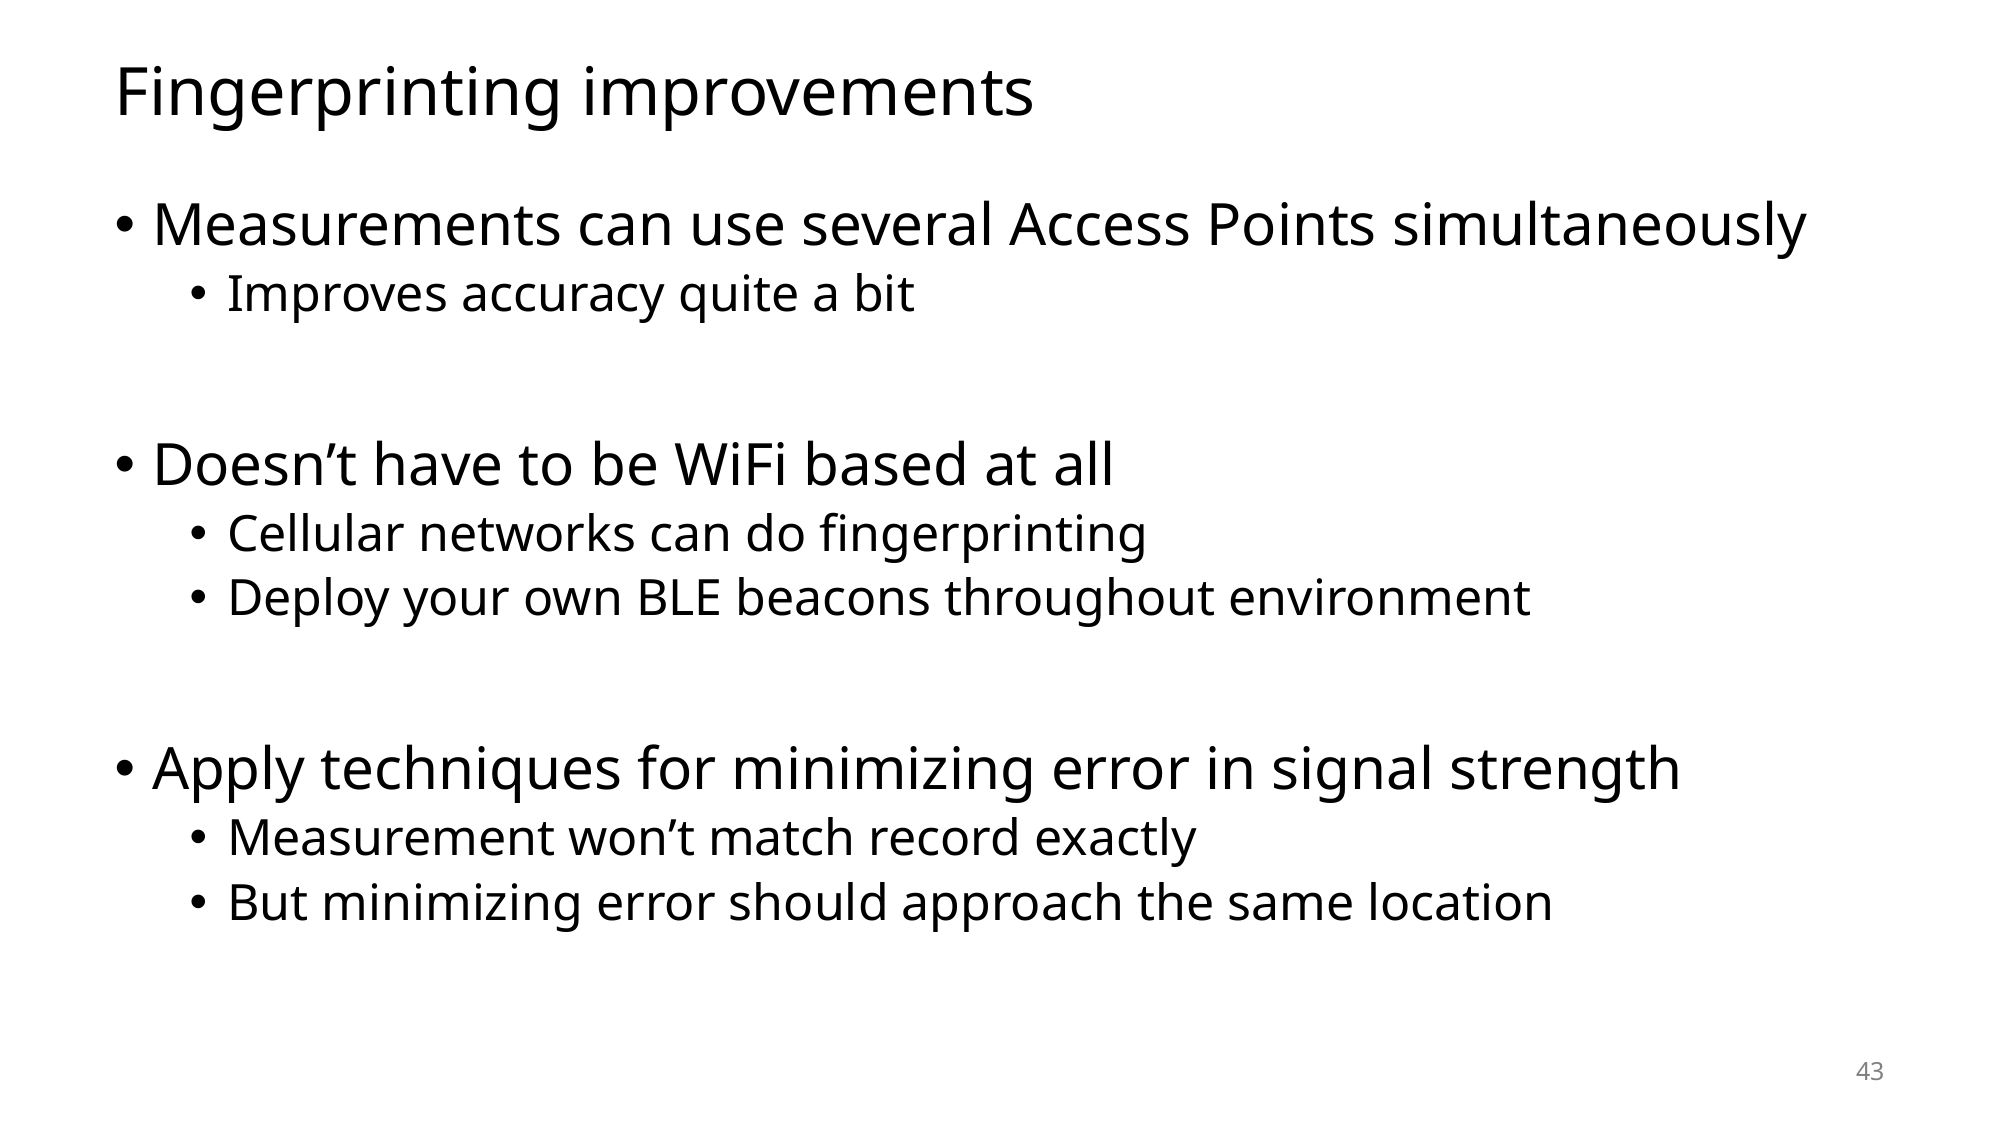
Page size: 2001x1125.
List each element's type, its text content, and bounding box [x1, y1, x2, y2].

title Fingerprinting improvements [99, 37, 1900, 150]
slide_number 43 [1749, 1042, 1900, 1103]
list Measurements can use several Access Points simultaneously Improves accuracy quite a bit Doesn’t have to be WiFi based at all Cellular networks can do fingerprinting Deploy your own BLE beacons throughout environment Apply techniques for minimizing error in signal strength Measurement won’t match record exactly But minimizing error should approach the same location [99, 187, 1900, 1013]
